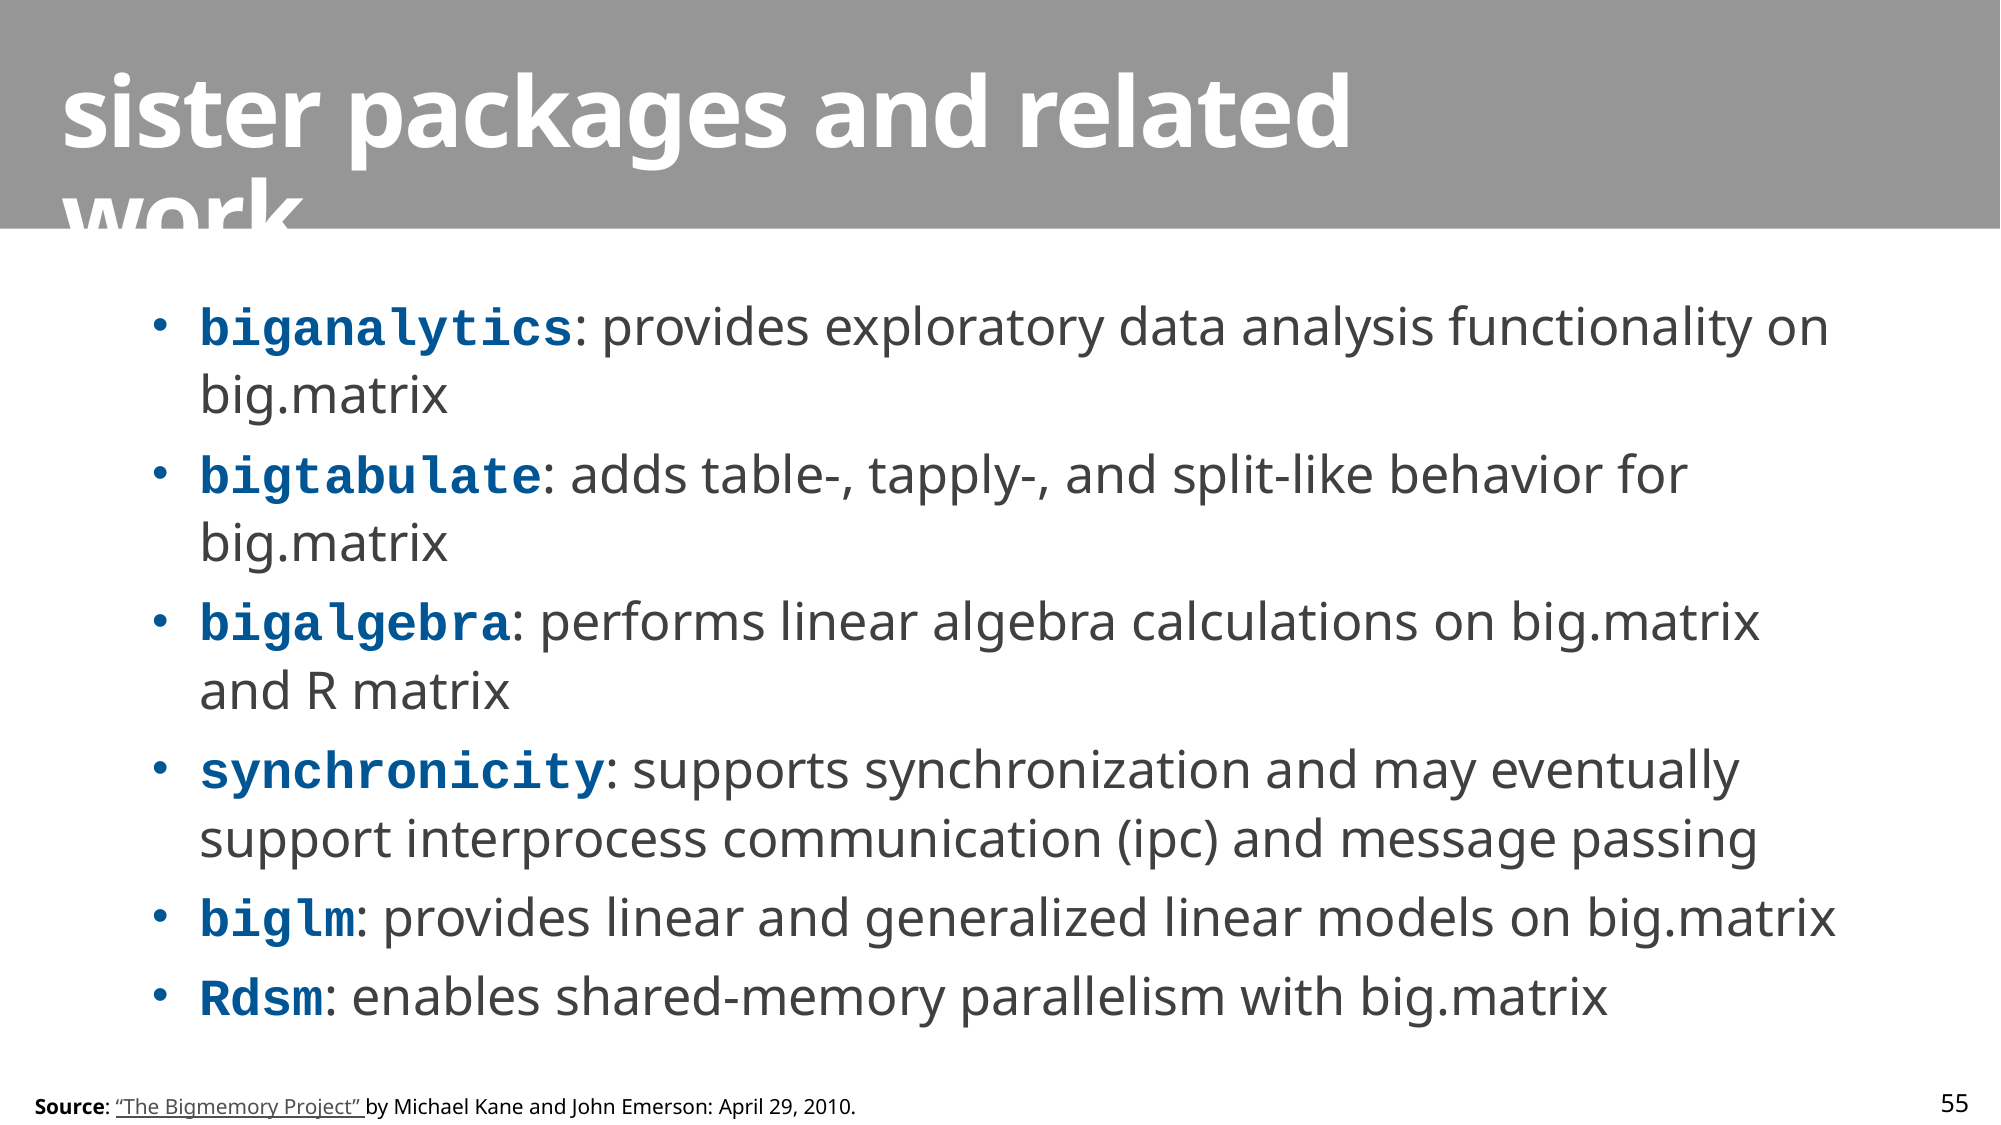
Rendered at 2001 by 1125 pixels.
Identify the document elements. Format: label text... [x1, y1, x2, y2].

text_box Source: “The Bigmemory Project” by Michael Kane and John Emerson: April 29, 2010. [19, 1086, 877, 1125]
text_box sister packages and related work [37, 47, 1391, 196]
text_box biganalytics: provides exploratory data analysis functionality on big.matrix bigtabulate: adds table-, tapply-, and split-like behavior for big.matrix bigalgebra: performs linear algebra calculations on big.matrix and R matrix synchronicity: supports synchronization and may eventually support interprocess communication (ipc) and message passing biglm: provides linear and generalized linear models on big.matrix Rdsm: enables shared-memory parallelism with big.matrix [137, 279, 1863, 1036]
text_box 55 [1925, 1079, 2000, 1125]
text_box [0, 0, 2000, 229]
